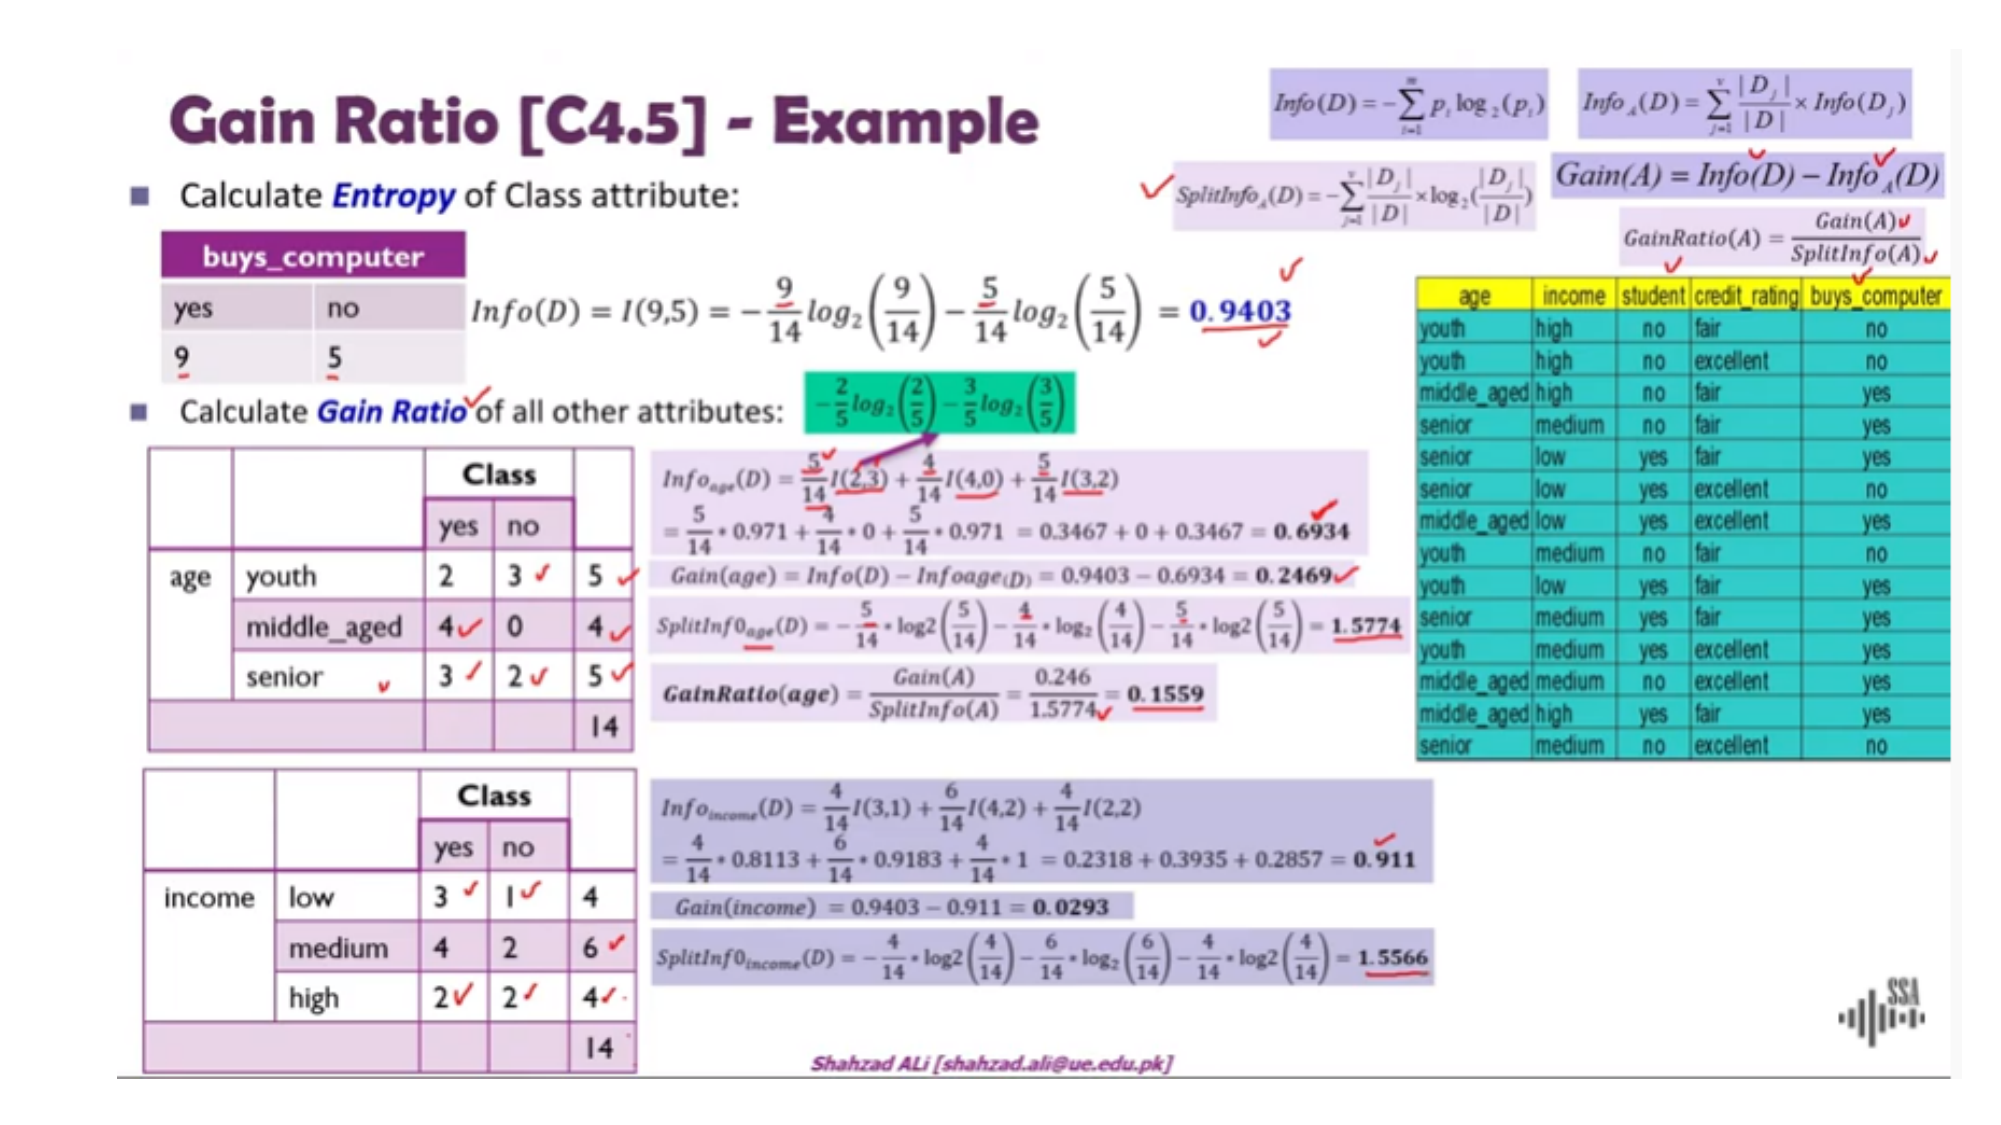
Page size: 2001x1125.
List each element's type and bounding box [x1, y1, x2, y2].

picture [117, 49, 1962, 1079]
